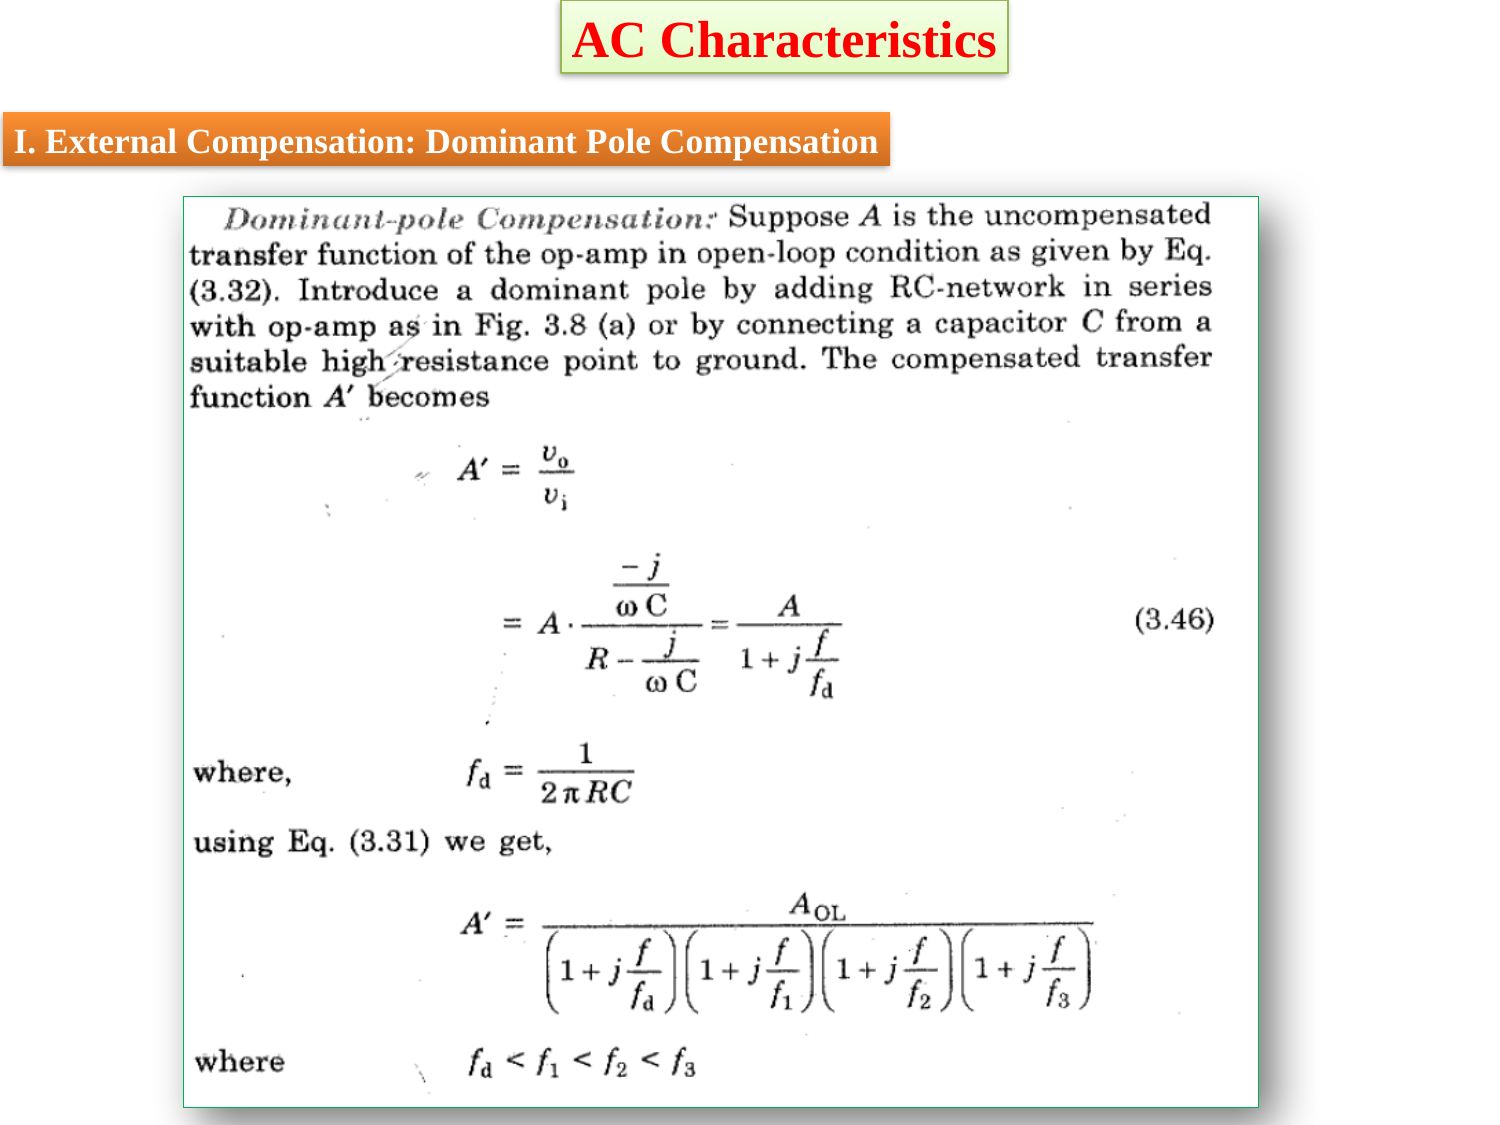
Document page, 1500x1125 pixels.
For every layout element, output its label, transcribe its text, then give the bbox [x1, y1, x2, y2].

picture [183, 196, 1259, 1109]
text_box AC Characteristics [560, 0, 1009, 74]
text_box I. External Compensation: Dominant Pole Compensation [3, 112, 891, 166]
